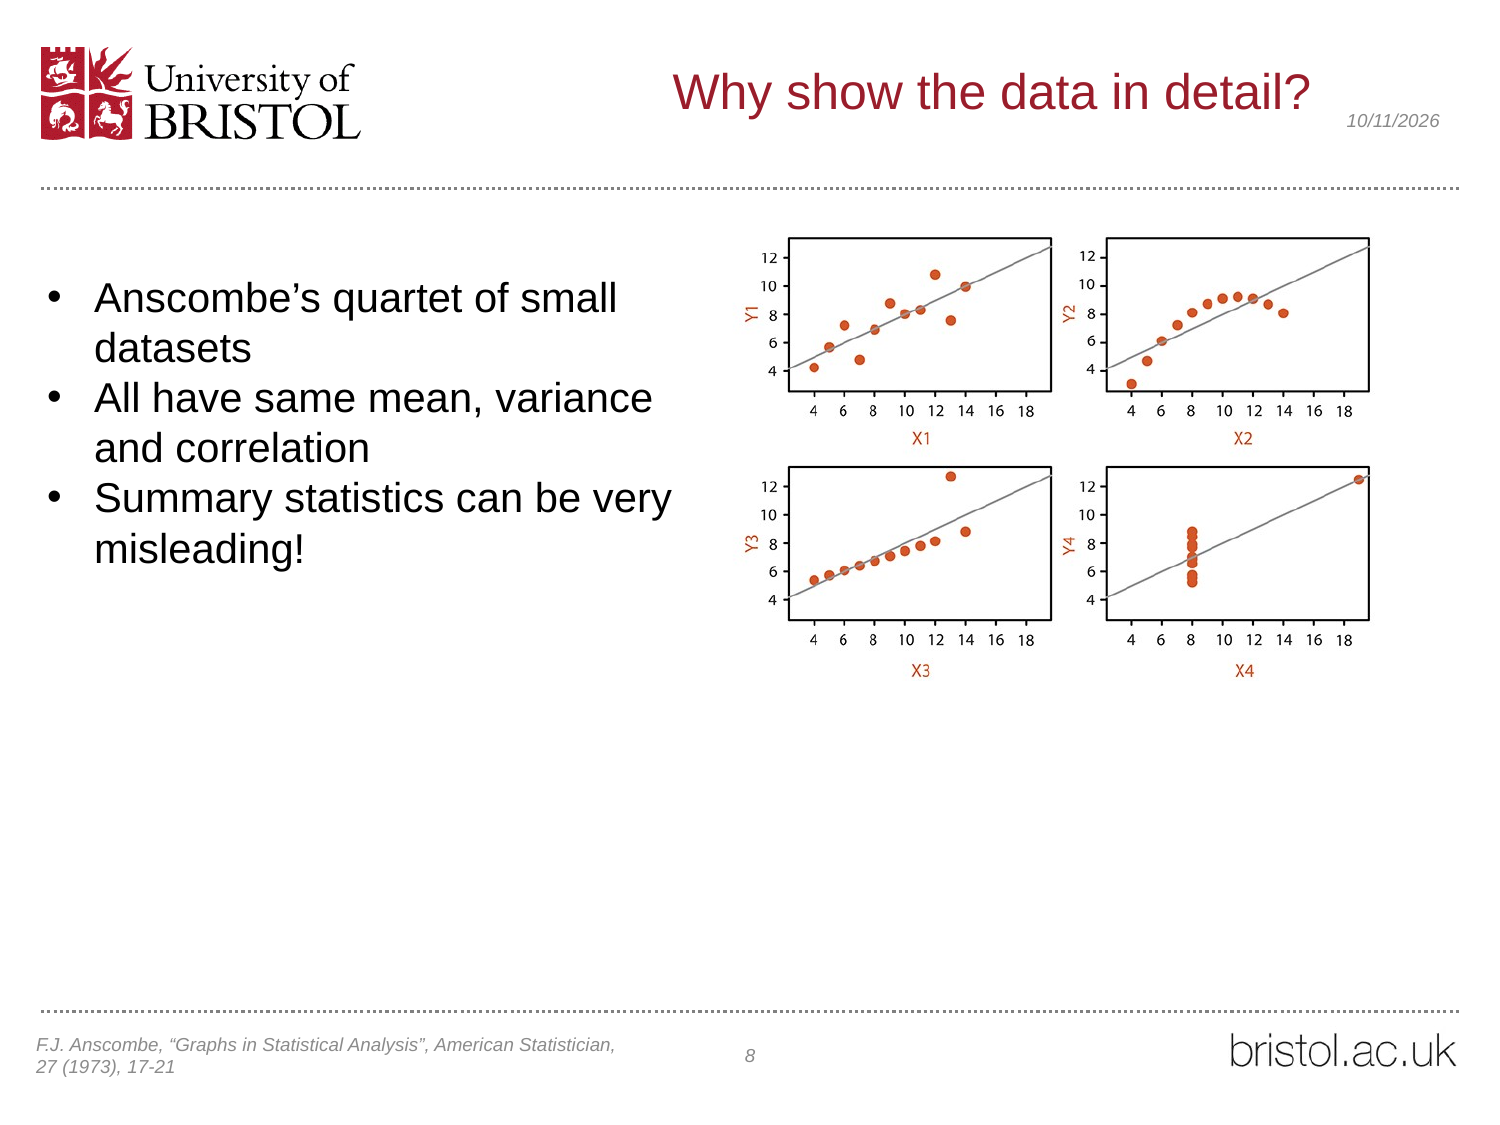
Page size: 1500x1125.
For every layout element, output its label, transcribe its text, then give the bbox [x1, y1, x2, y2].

picture [41, 47, 361, 140]
text_box Anscombe’s quartet of small datasets All have same mean, variance and correlation Summary statistics can be very misleading! [32, 263, 697, 579]
picture [702, 224, 1438, 681]
slide_number 8 [690, 1025, 810, 1086]
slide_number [1104, 101, 1455, 162]
footer F.J. Anscombe, “Graphs in Statistical Analysis”, American Statistician, 27 (1973), 17-21 [21, 1024, 656, 1085]
title Why show the data in detail? [657, 38, 1425, 140]
picture [1214, 1023, 1459, 1080]
